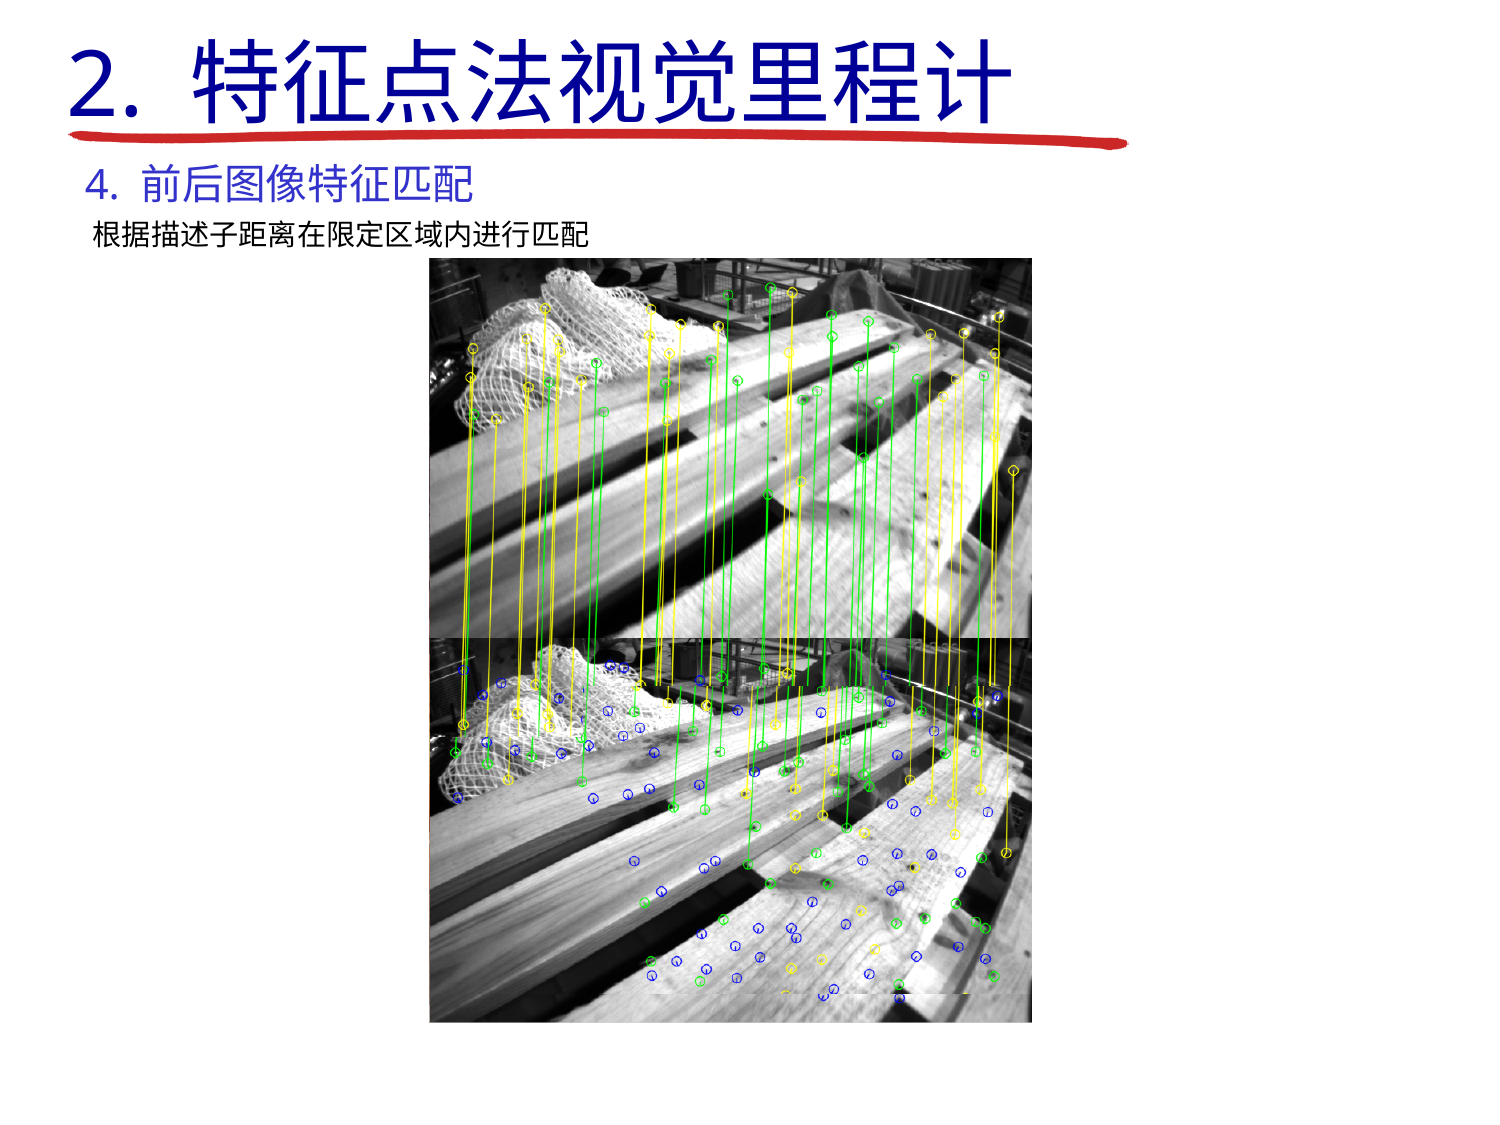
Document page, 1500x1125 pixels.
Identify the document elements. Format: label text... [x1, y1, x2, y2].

title 2. 特征点法视觉里程计 [51, 3, 1135, 157]
picture [429, 258, 1032, 1023]
text_box 4. 前后图像特征匹配 [69, 165, 490, 216]
text_box 根据描述子距离在限定区域内进行匹配 [77, 208, 692, 259]
picture [64, 123, 1141, 156]
